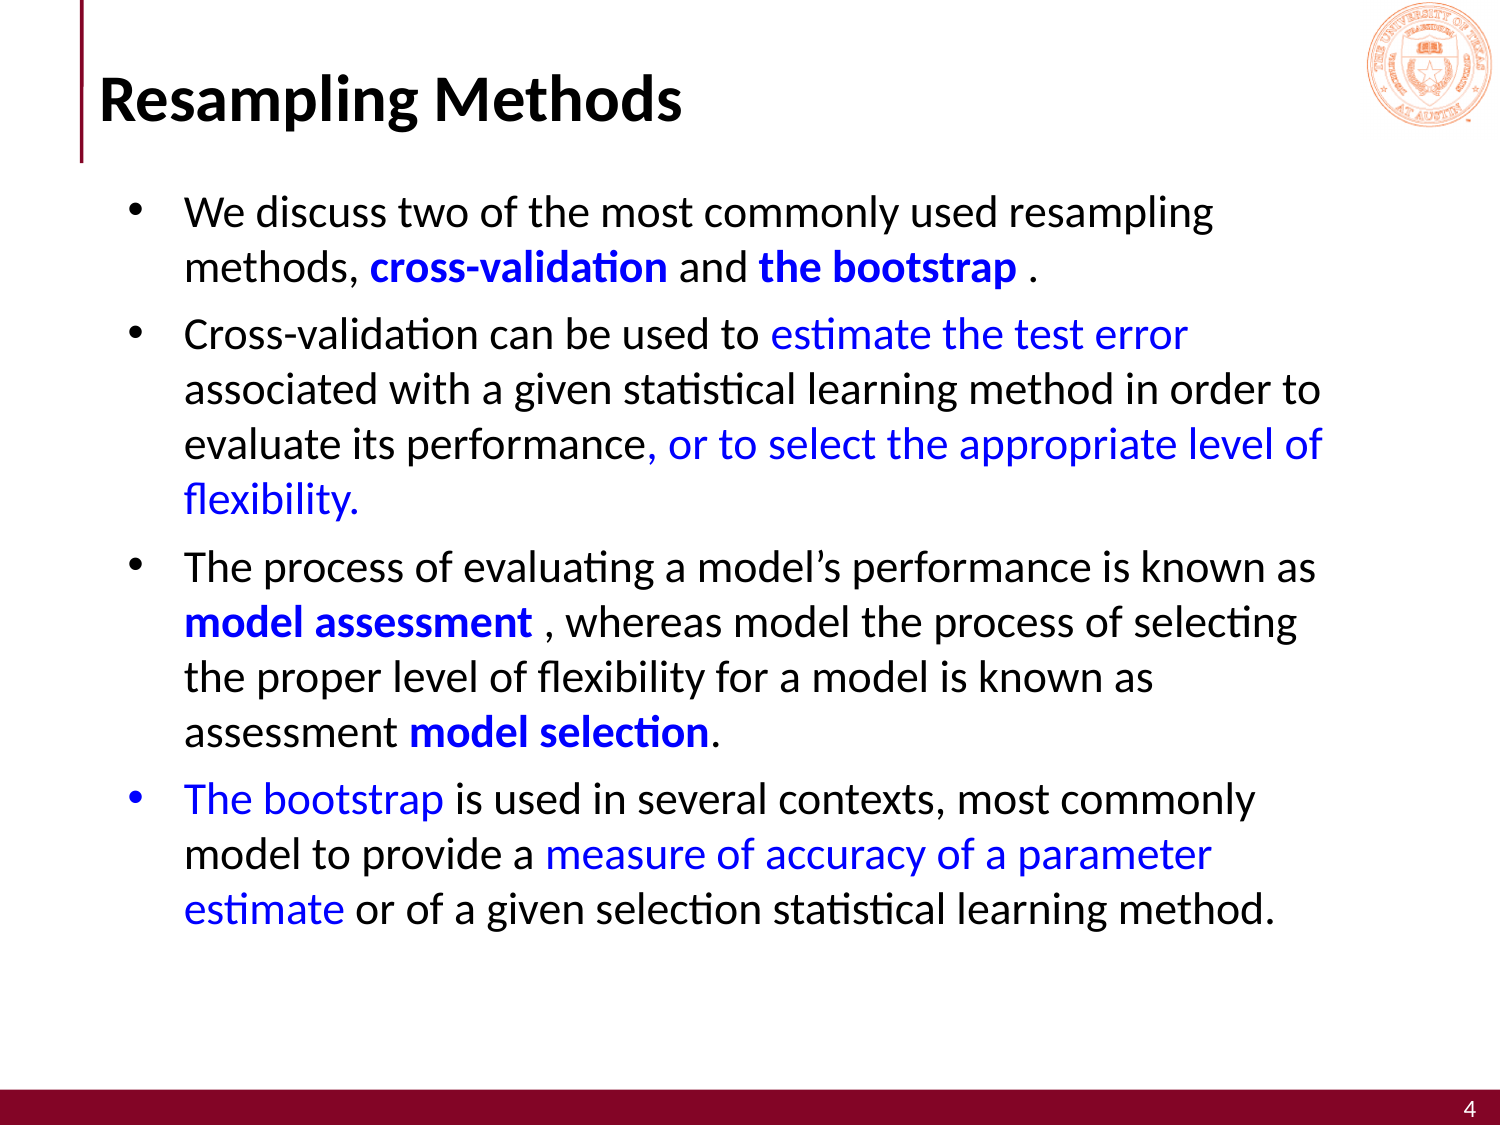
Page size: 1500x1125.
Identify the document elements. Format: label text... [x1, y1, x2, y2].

slide_number 4 [1141, 1077, 1492, 1125]
title Resampling Methods [84, 52, 1380, 137]
picture [1360, 0, 1498, 140]
text_box We discuss two of the most commonly used resampling methods, cross-validation and the bootstrap . Cross-validation can be used to estimate the test error associated with a given statistical learning method in order to evaluate its performance, or to select the appropriate level of flexibility. The process of evaluating a model’s performance is known as model assessment , whereas model the process of selecting the proper level of flexibility for a model is known as assessment model selection. The bootstrap is used in several contexts, most commonly model to provide a measure of accuracy of a parameter estimate or of a given selection statistical learning method. [112, 174, 1380, 942]
